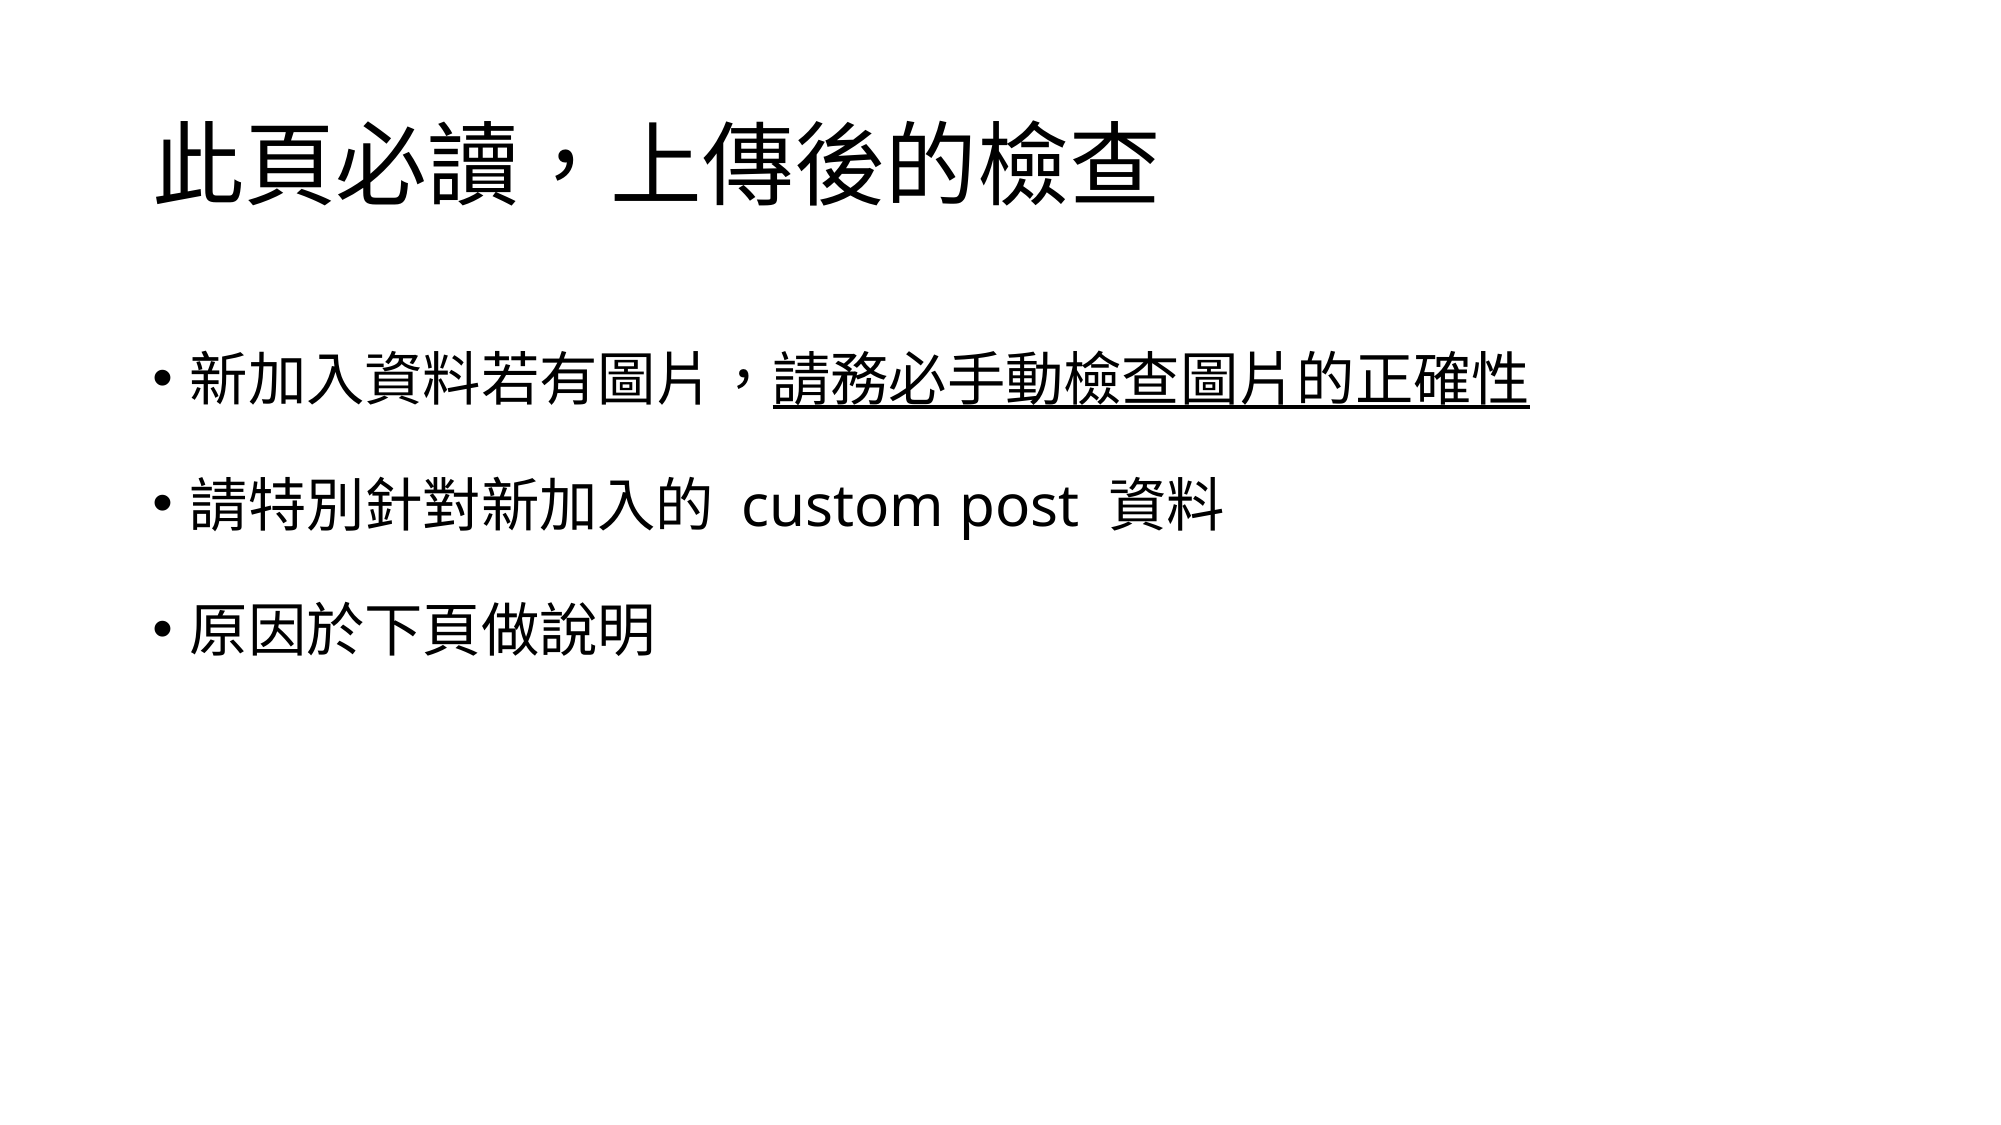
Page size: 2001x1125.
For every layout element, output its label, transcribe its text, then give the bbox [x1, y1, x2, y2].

title 此頁必讀，上傳後的檢查 [137, 59, 1863, 278]
list 新加入資料若有圖片，請務必手動檢查圖片的正確性 請特別針對新加入的 custom post 資料 原因於下頁做說明 [137, 299, 1863, 1014]
